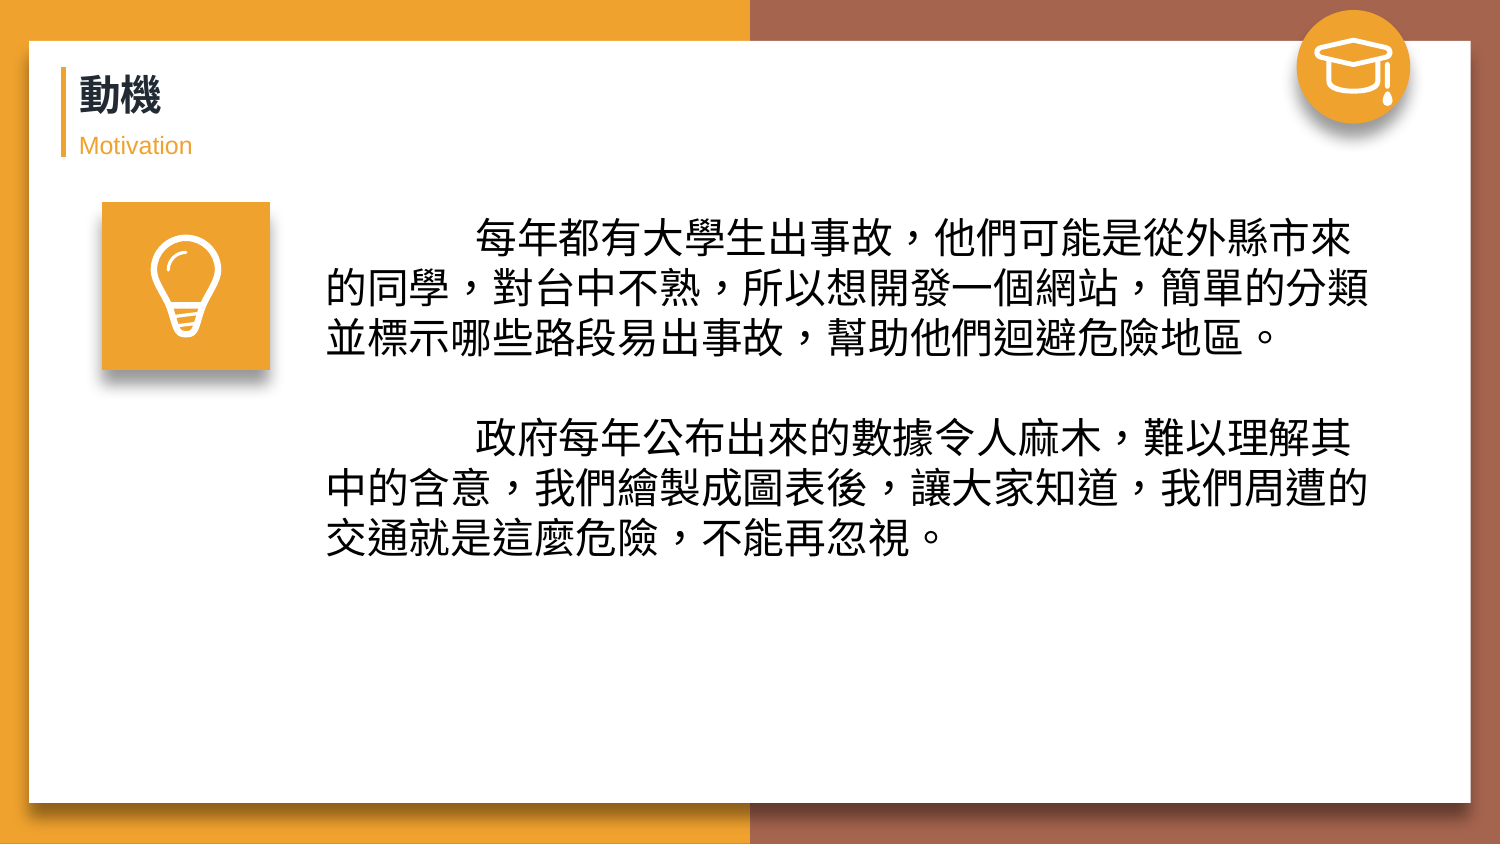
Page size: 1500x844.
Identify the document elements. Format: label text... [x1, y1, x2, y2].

text_box [101, 201, 271, 371]
text_box 每年都有大學生出事故，他們可能是從外縣市來的同學，對台中不熟，所以想開發一個網站，簡單的分類並標示哪些路段易出事故，幫助他們迴避危險地區。 政府每年公布出來的數據令人麻木，難以理解其中的含意，我們繪製成圖表後，讓大家知道，我們周遭的交通就是這麼危險，不能再忽視。 [310, 204, 1398, 570]
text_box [150, 234, 222, 338]
text_box 動機 [64, 61, 178, 121]
text_box Motivation [64, 121, 209, 167]
